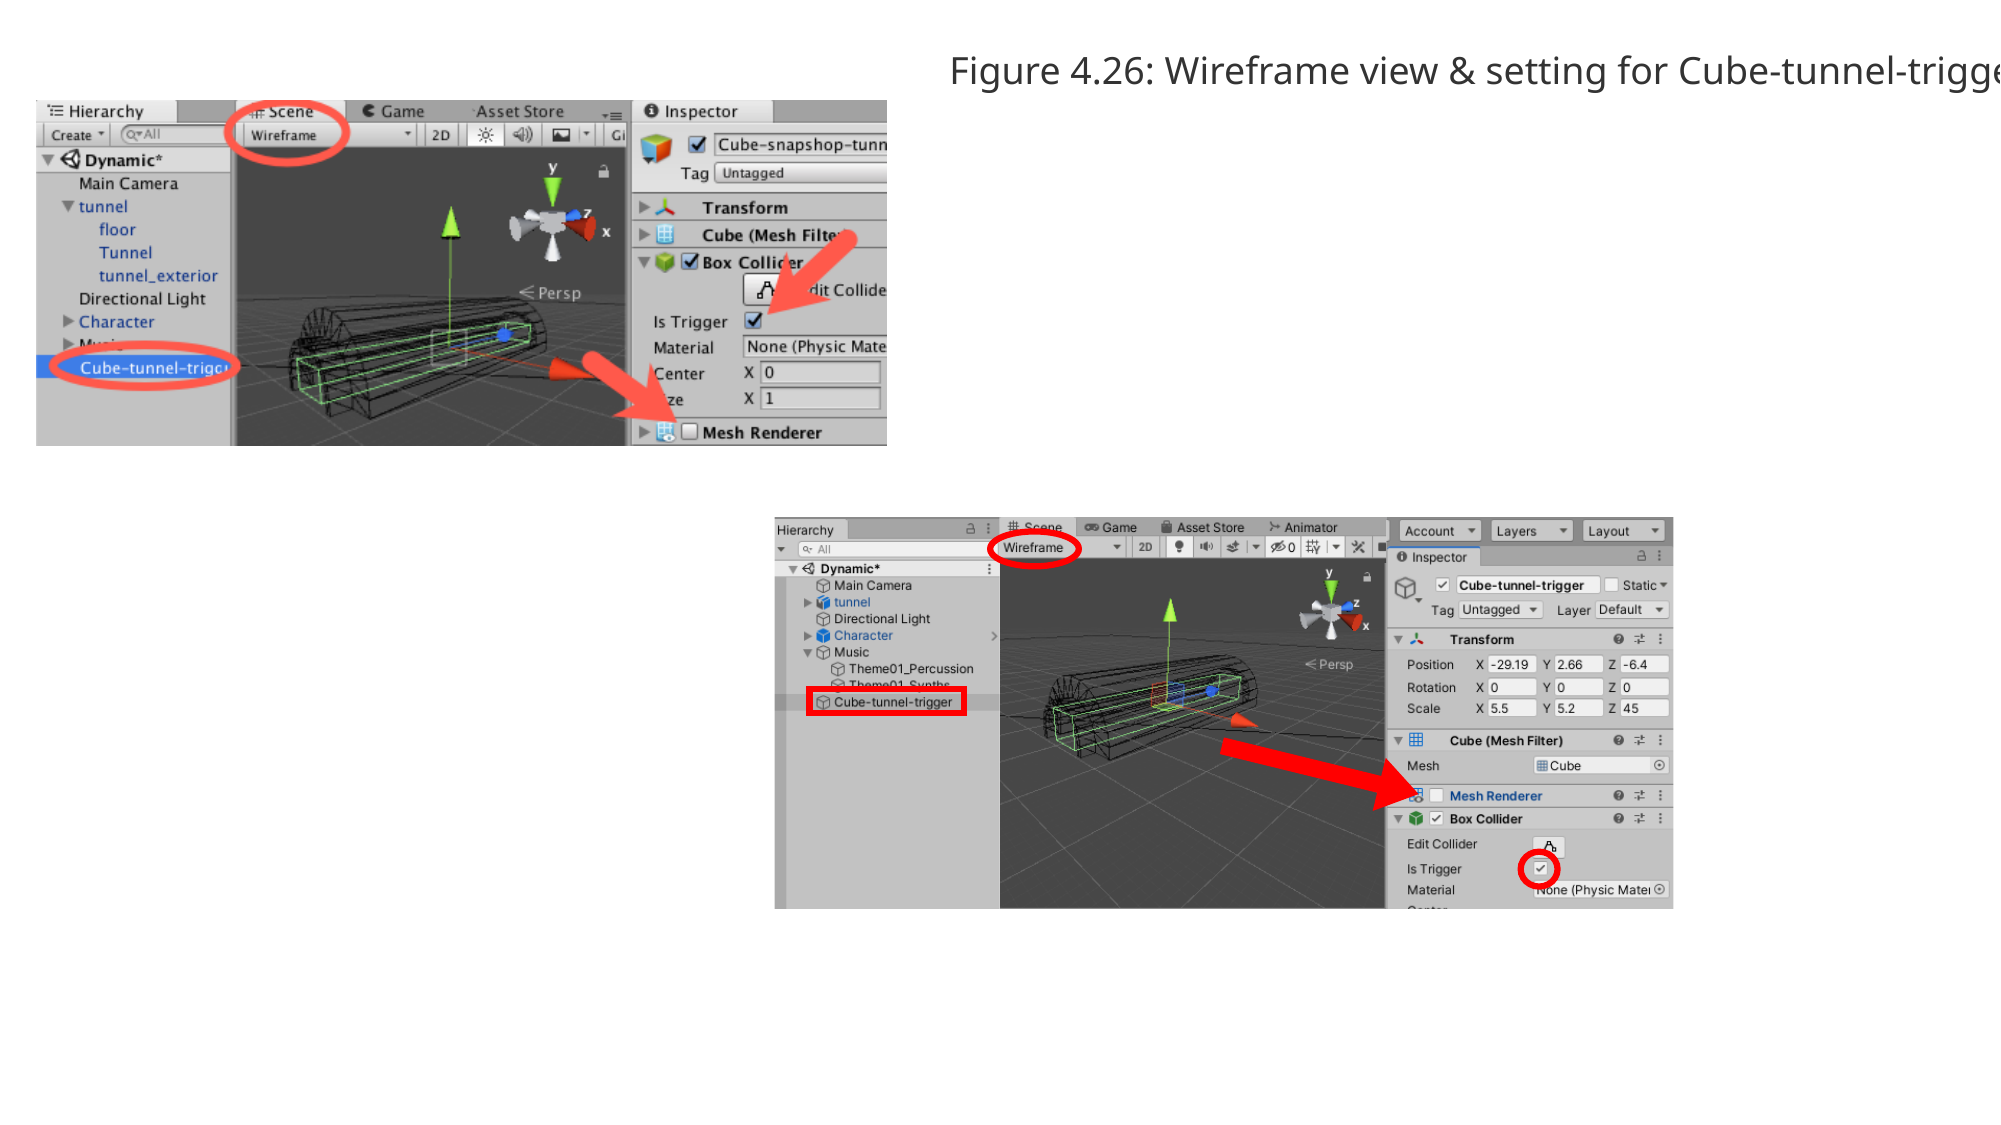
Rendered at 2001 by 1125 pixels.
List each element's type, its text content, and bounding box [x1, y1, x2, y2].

picture [36, 100, 887, 446]
text_box Figure 4.26: Wireframe view & setting for Cube-tunnel-trigger [934, 39, 2000, 100]
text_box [774, 517, 1674, 909]
